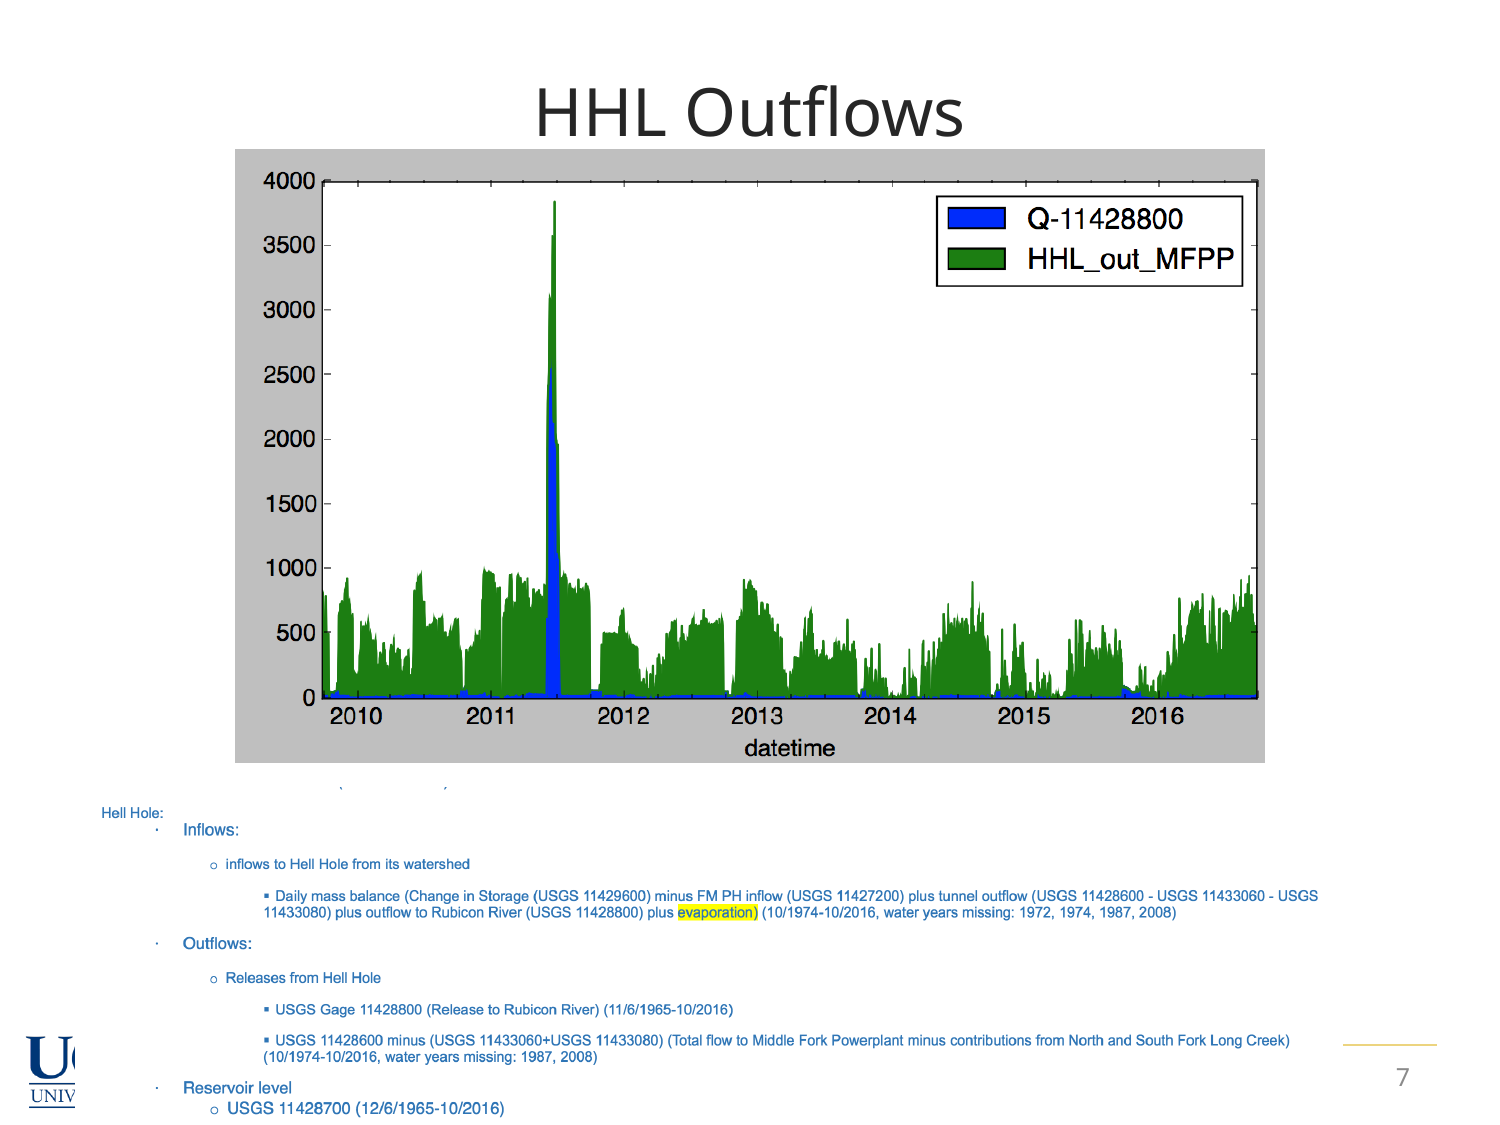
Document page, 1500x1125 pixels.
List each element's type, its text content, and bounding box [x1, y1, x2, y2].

title HHL Outflows [75, 45, 1425, 175]
picture [235, 149, 1265, 763]
picture [24, 787, 1343, 1125]
slide_number 7 [1346, 1056, 1425, 1100]
